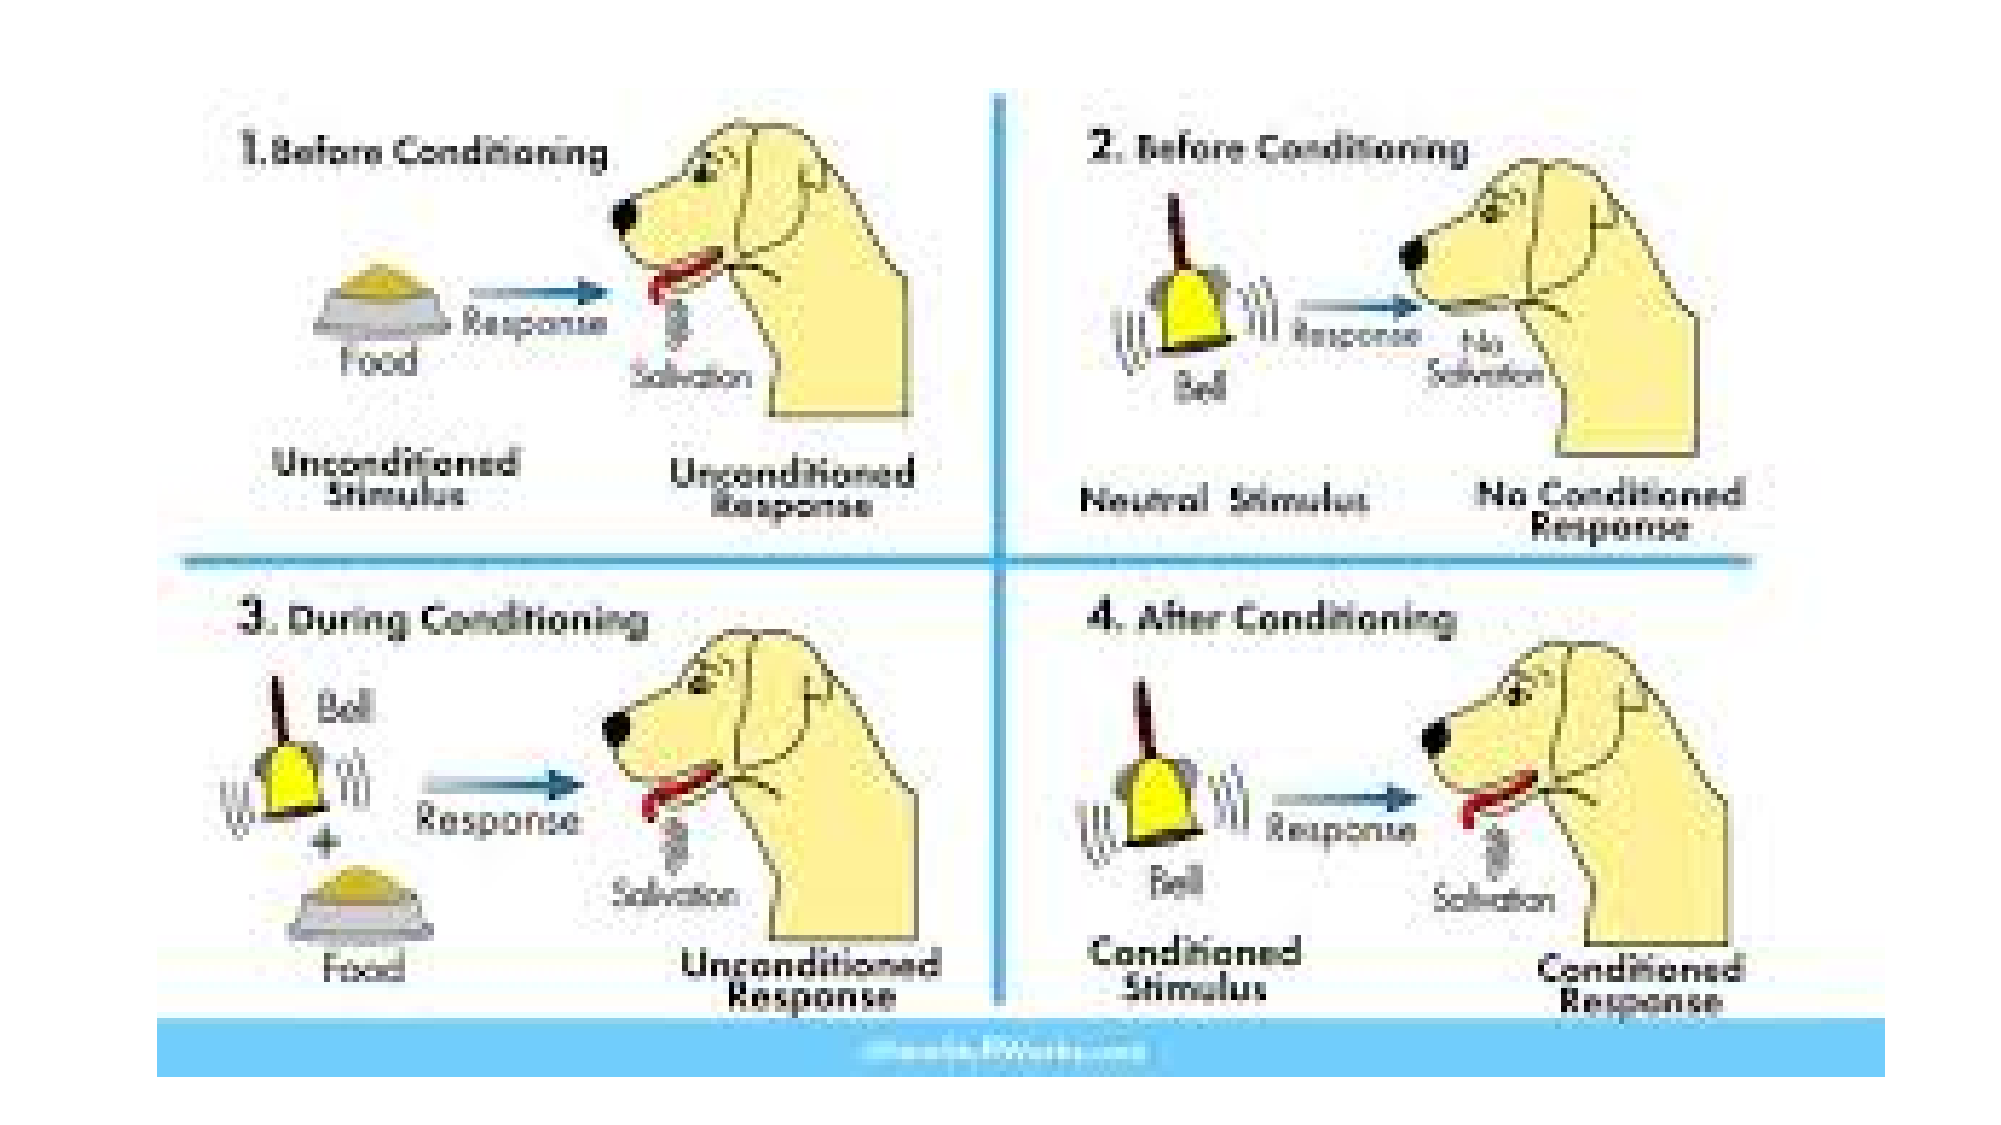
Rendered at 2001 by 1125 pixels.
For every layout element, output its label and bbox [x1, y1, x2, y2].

list [157, 87, 1886, 1078]
